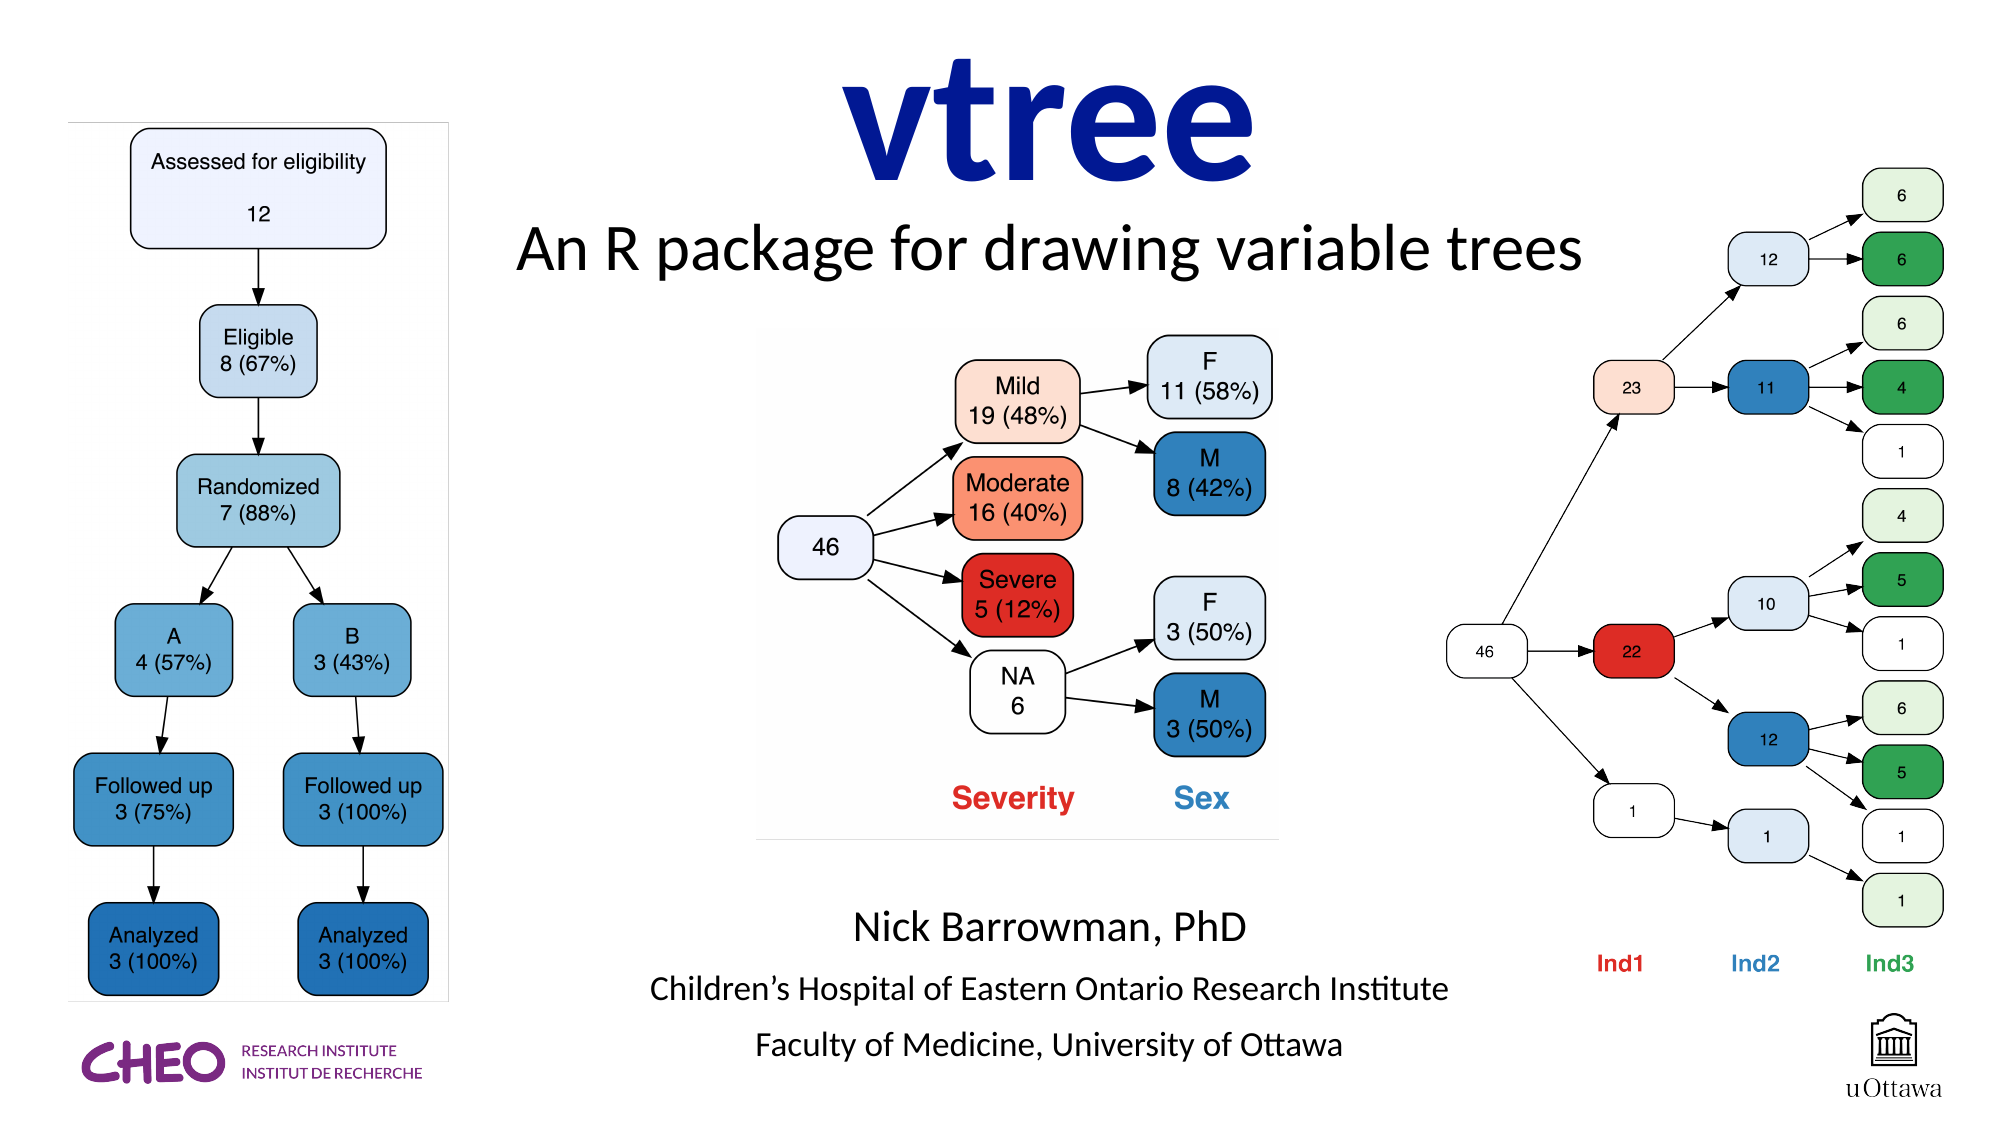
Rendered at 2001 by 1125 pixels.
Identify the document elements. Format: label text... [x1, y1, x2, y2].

title vtree [300, 5, 1801, 196]
picture [1428, 162, 1949, 997]
picture [756, 328, 1279, 840]
picture [68, 122, 449, 1003]
text_box An R package for drawing variable trees [449, 196, 1428, 292]
subtitle Nick Barrowman, PhD Children’s Hospital of Eastern Ontario Research Institute Faculty of Medicine, University of Ottawa [490, 895, 1610, 1074]
picture [1846, 1013, 1942, 1097]
picture [67, 1031, 440, 1092]
